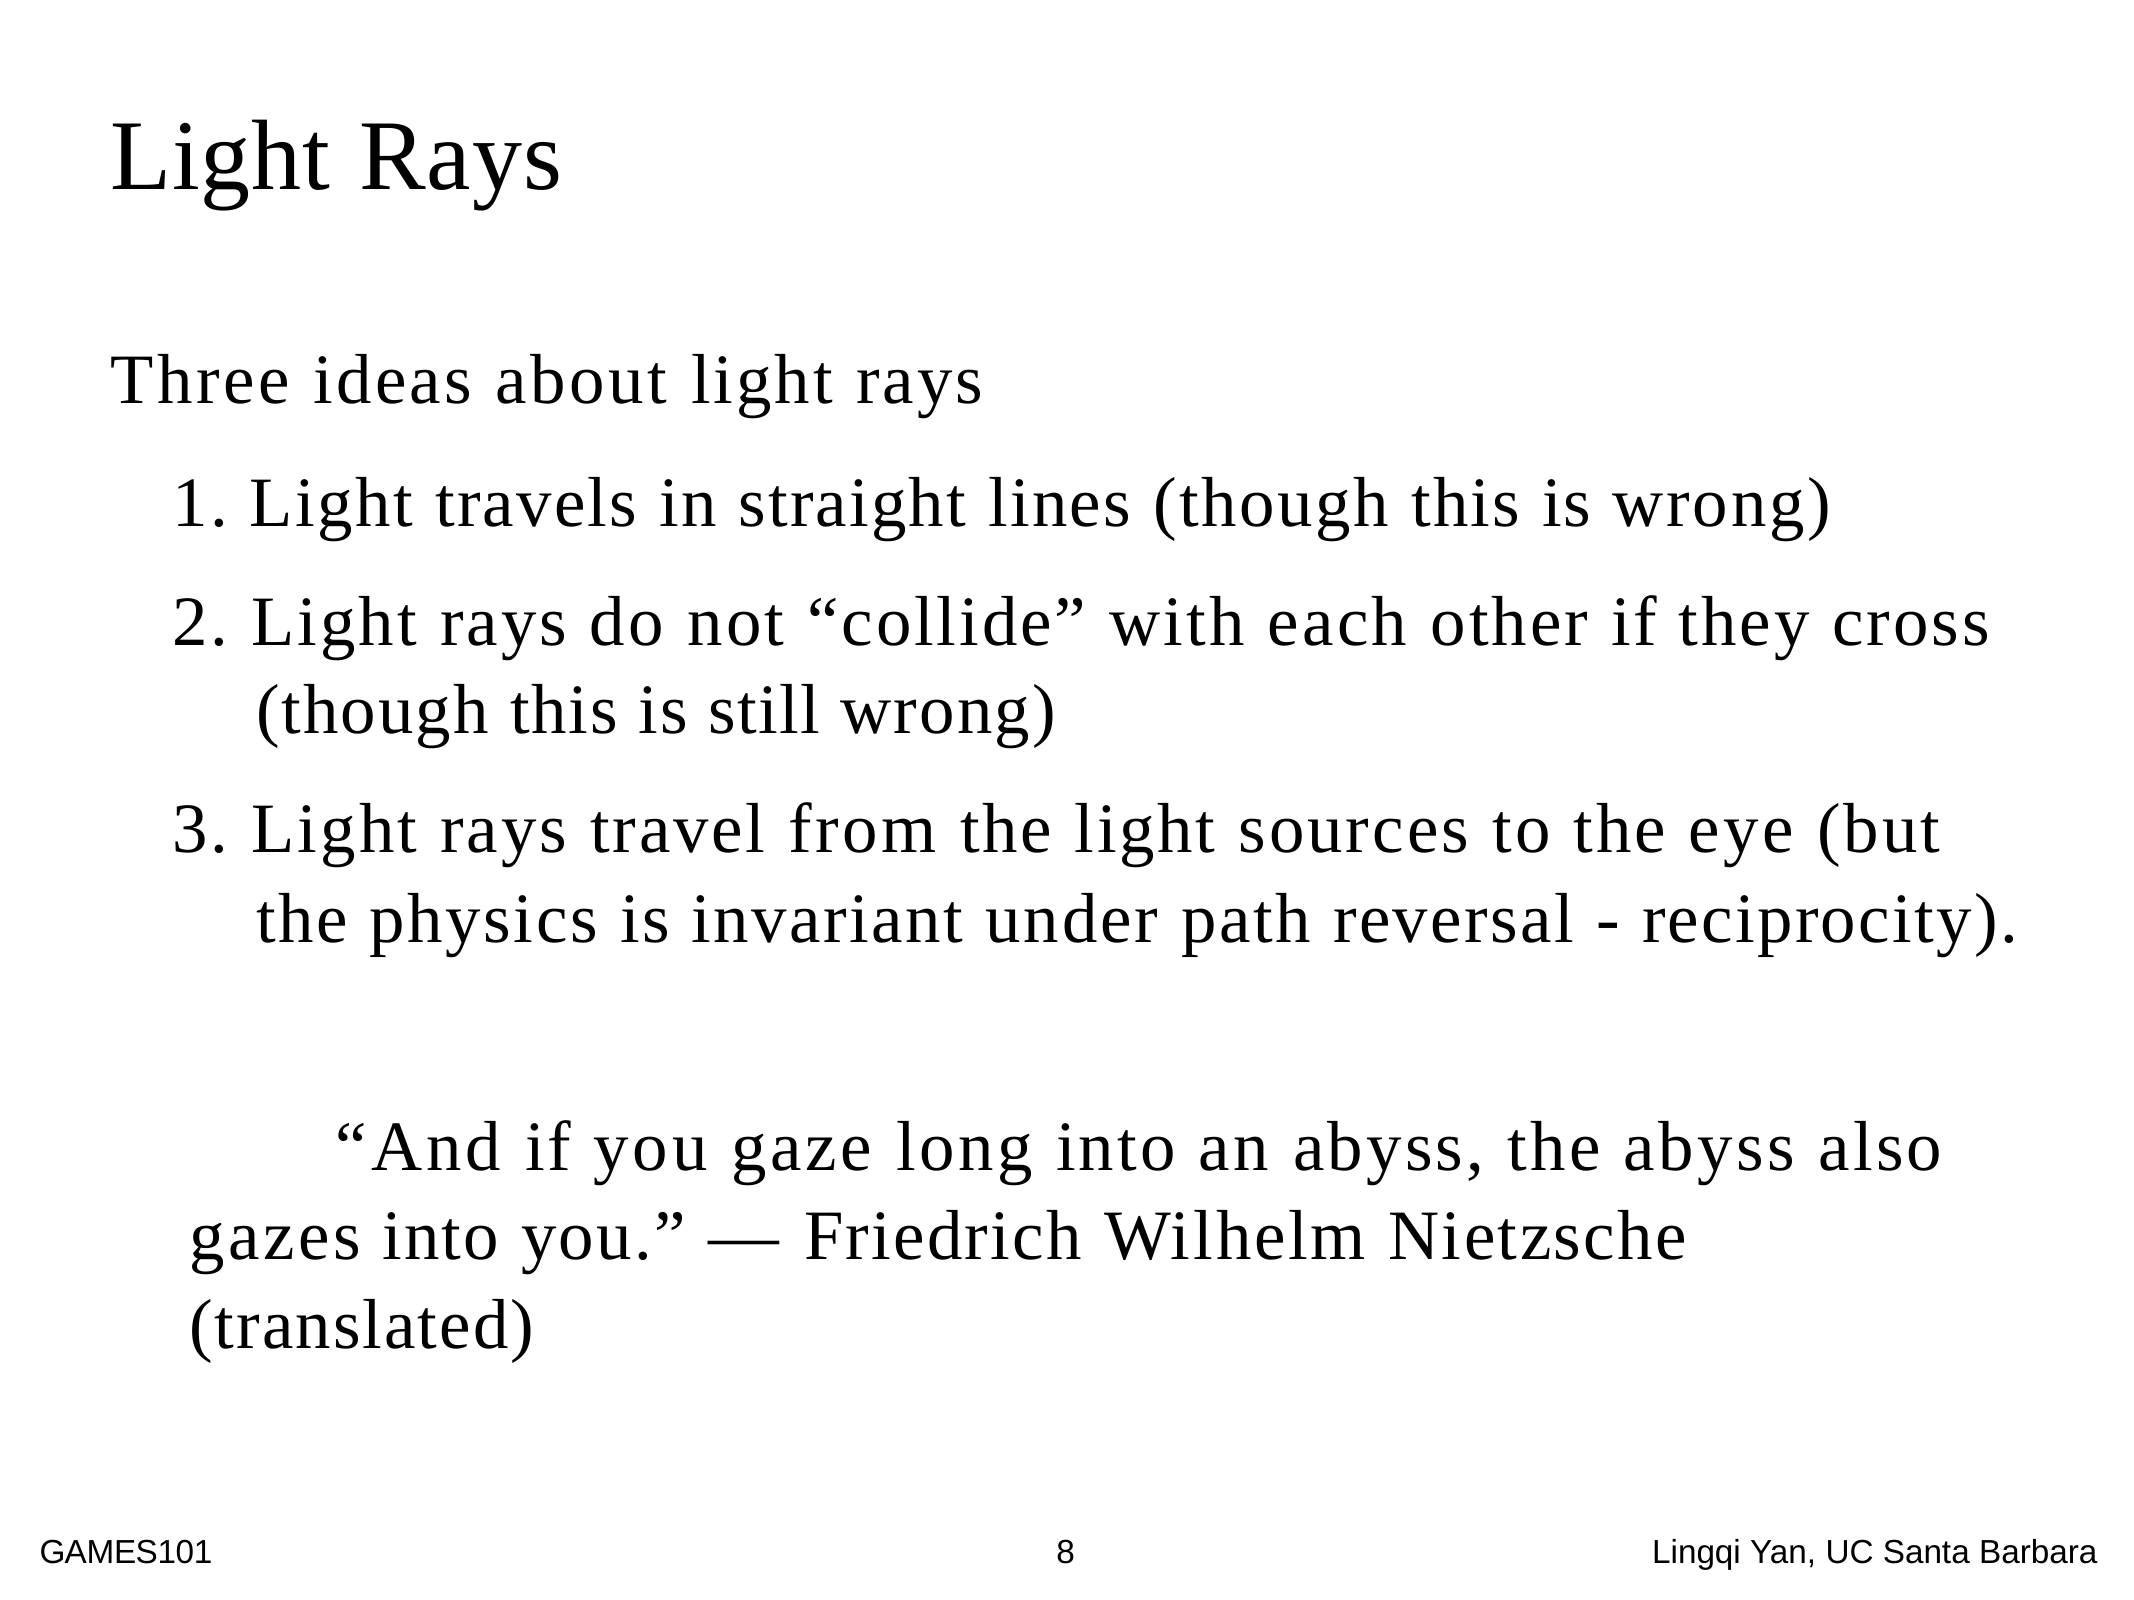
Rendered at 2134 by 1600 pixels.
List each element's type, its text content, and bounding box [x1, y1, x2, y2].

text_box Light Rays Three ideas about light rays 1. Light travels in straight lines (though this is wrong) 2. Light rays do not “collide” with each other if they cross (though this is still wrong) 3. Light rays travel from the light sources to the eye (but the physics is invariant under path reversal - reciprocity). “And if you gaze long into an abyss, the abyss also gazes into you.” — Friedrich Wilhelm Nietzsche (translated) [110, 72, 2023, 1364]
text_box GAMES101 8 Lingqi Yan, UC Santa Barbara [39, 1528, 2118, 1570]
